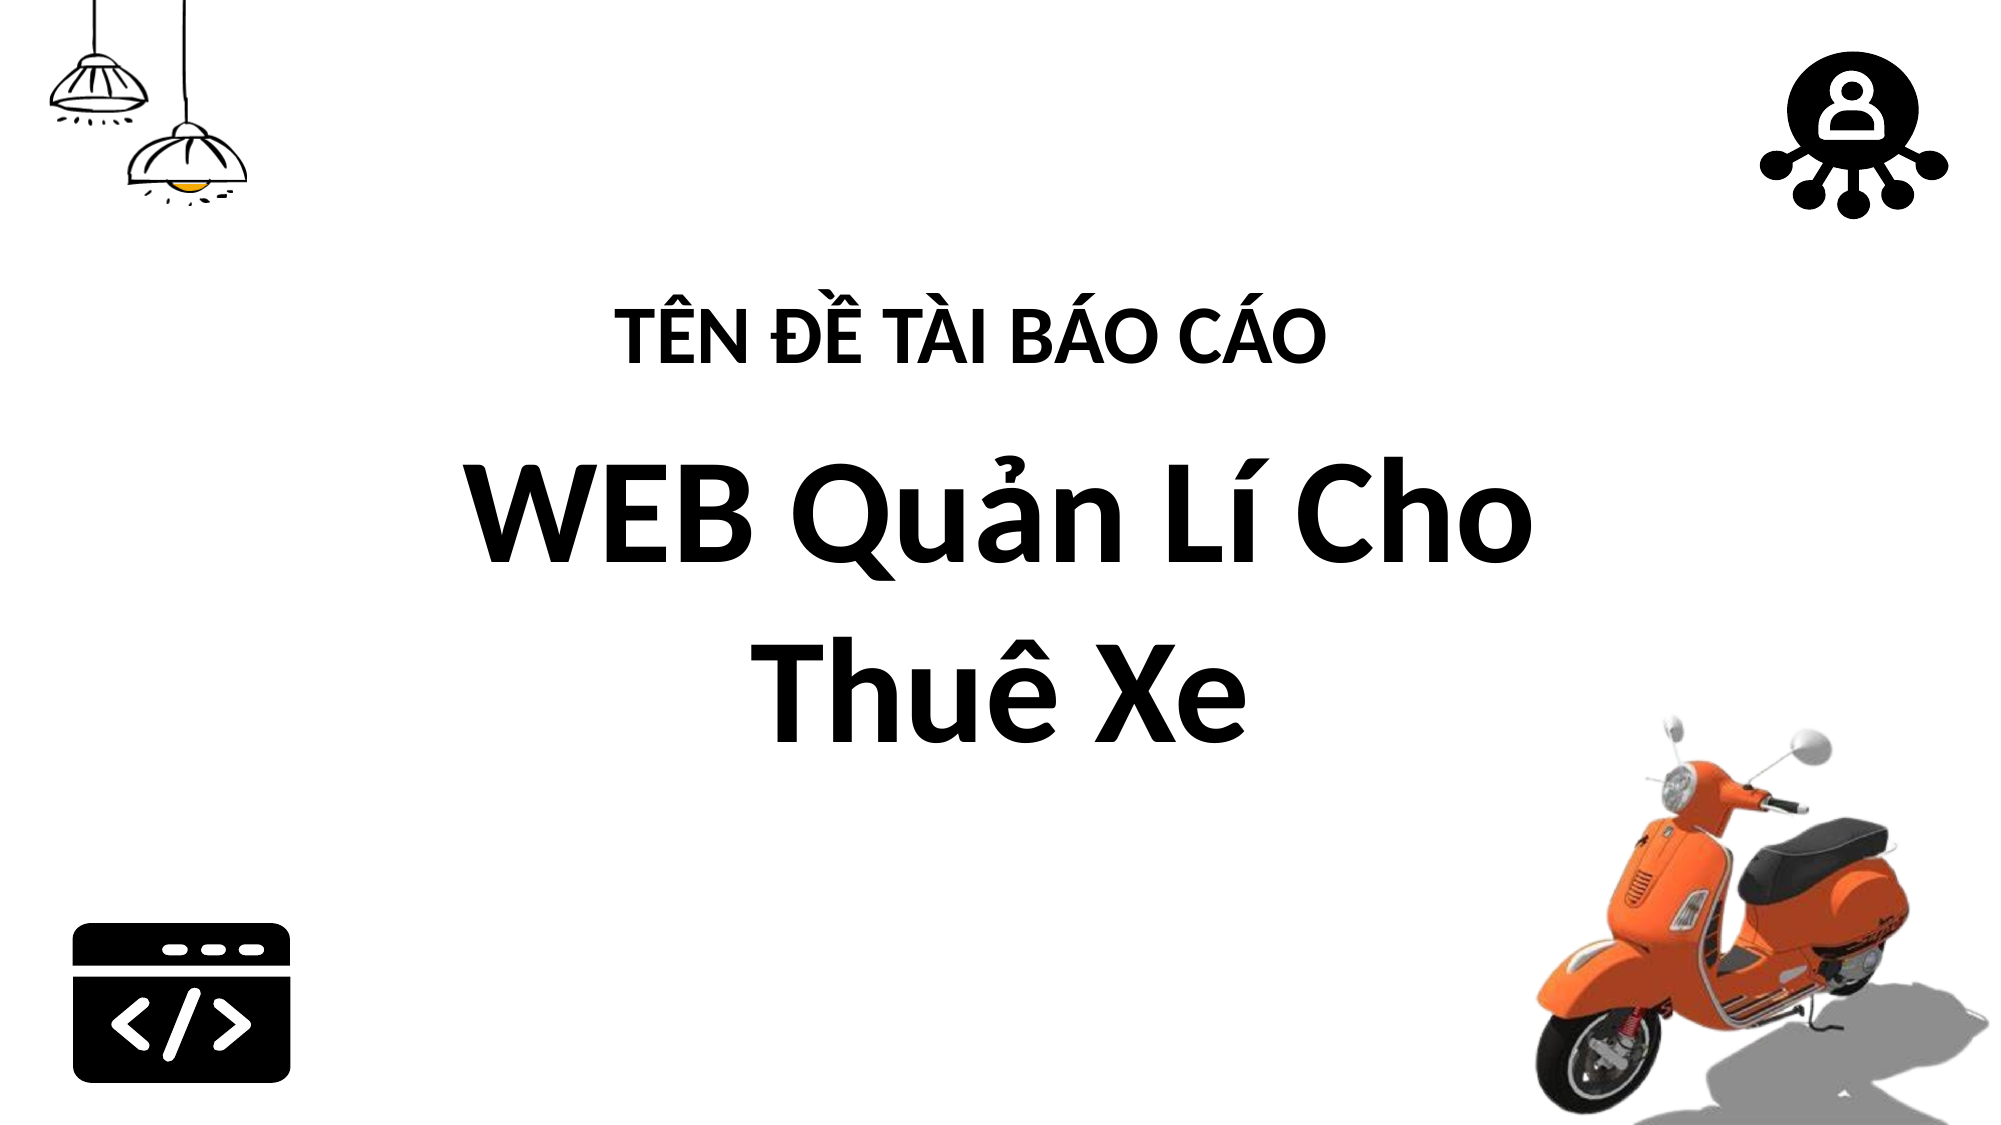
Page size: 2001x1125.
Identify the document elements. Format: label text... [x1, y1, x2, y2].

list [1373, 697, 2000, 1125]
text_box WEB Quản Lí Cho Thuê Xe [410, 404, 1589, 780]
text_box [72, 922, 291, 1083]
picture [49, 0, 247, 206]
title TÊN ĐỀ TÀI BÁO CÁO [599, 268, 1358, 404]
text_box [1759, 51, 1949, 220]
